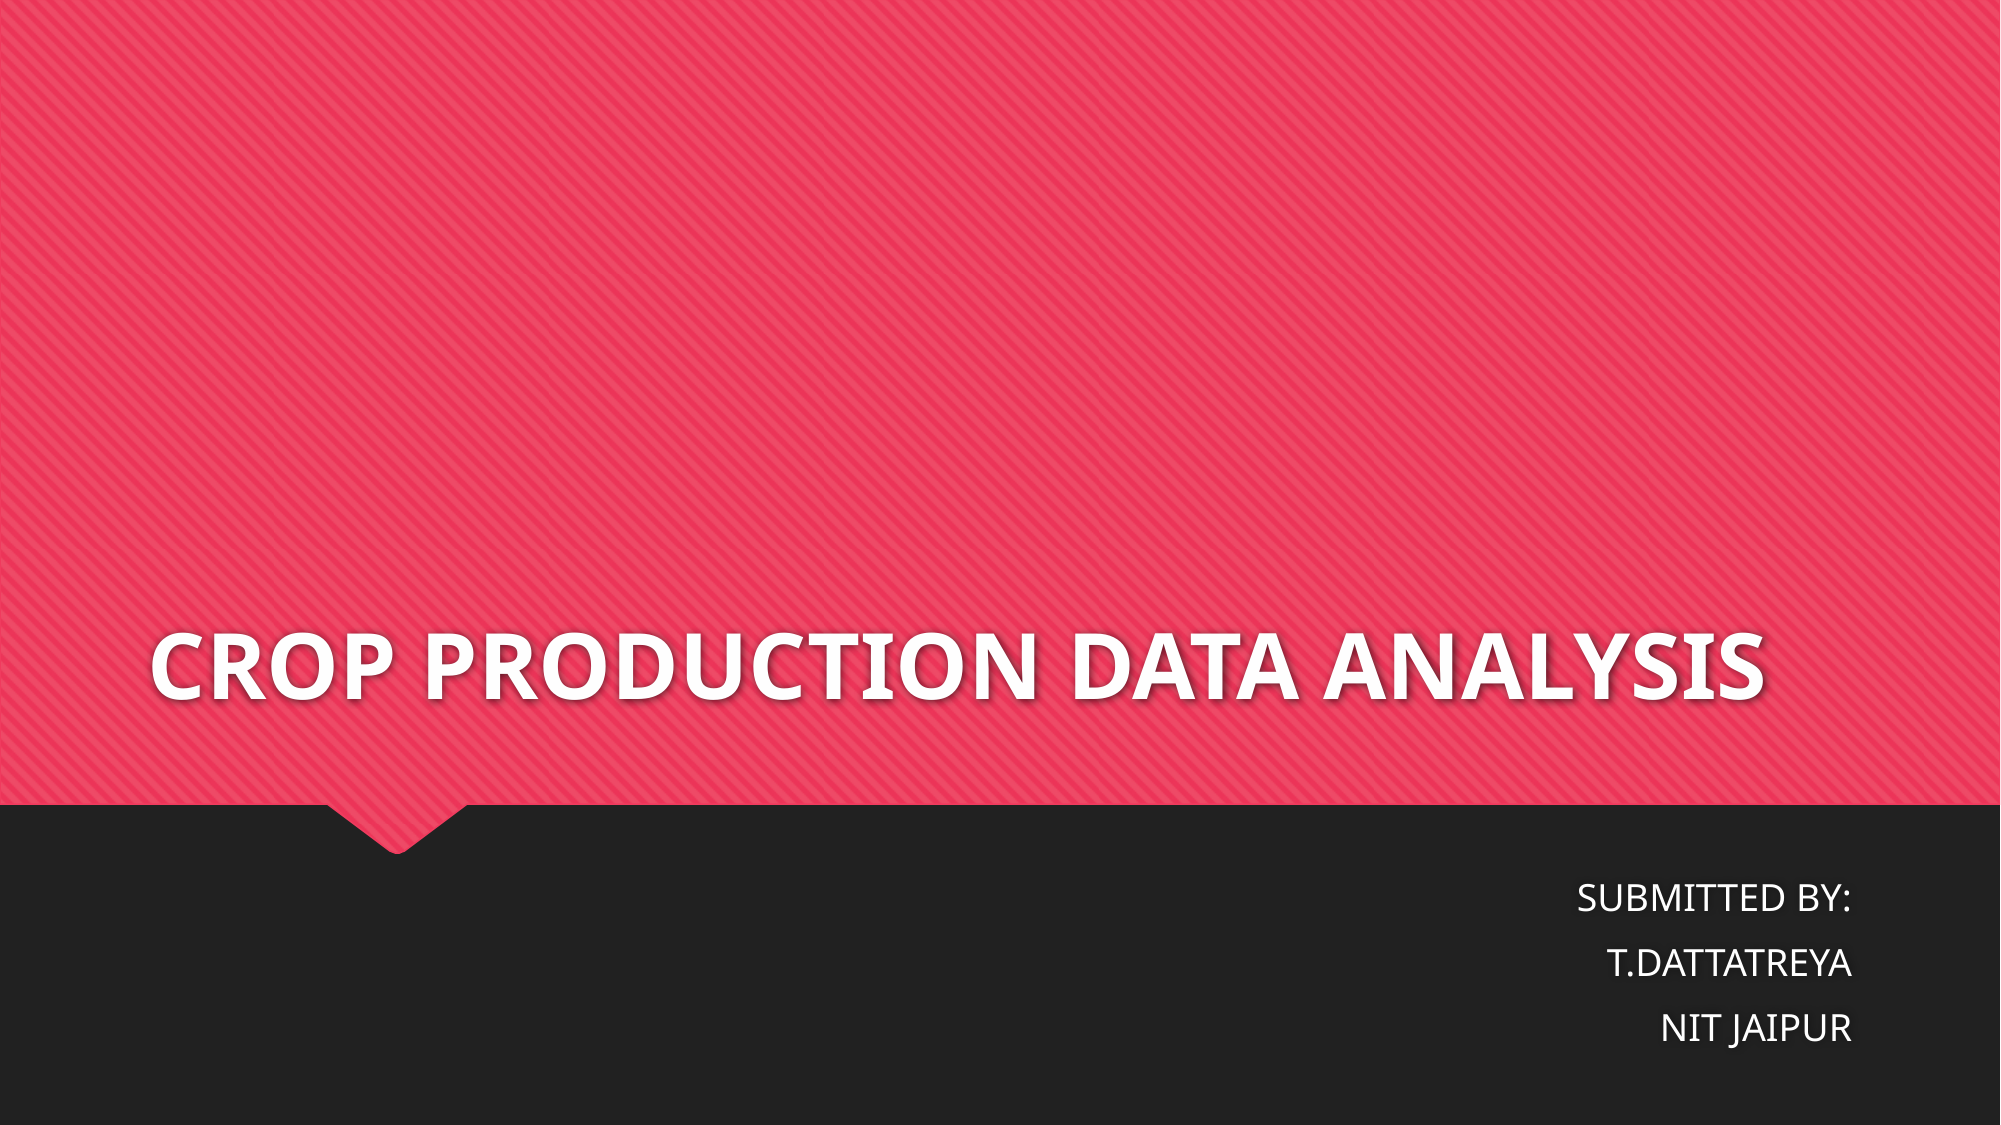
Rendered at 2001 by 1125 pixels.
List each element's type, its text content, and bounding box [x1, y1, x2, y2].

subtitle SUBMITTED BY: T.DATTATREYA NIT JAIPUR [132, 866, 1868, 1092]
title CROP PRODUCTION DATA ANALYSIS [132, 562, 1868, 726]
